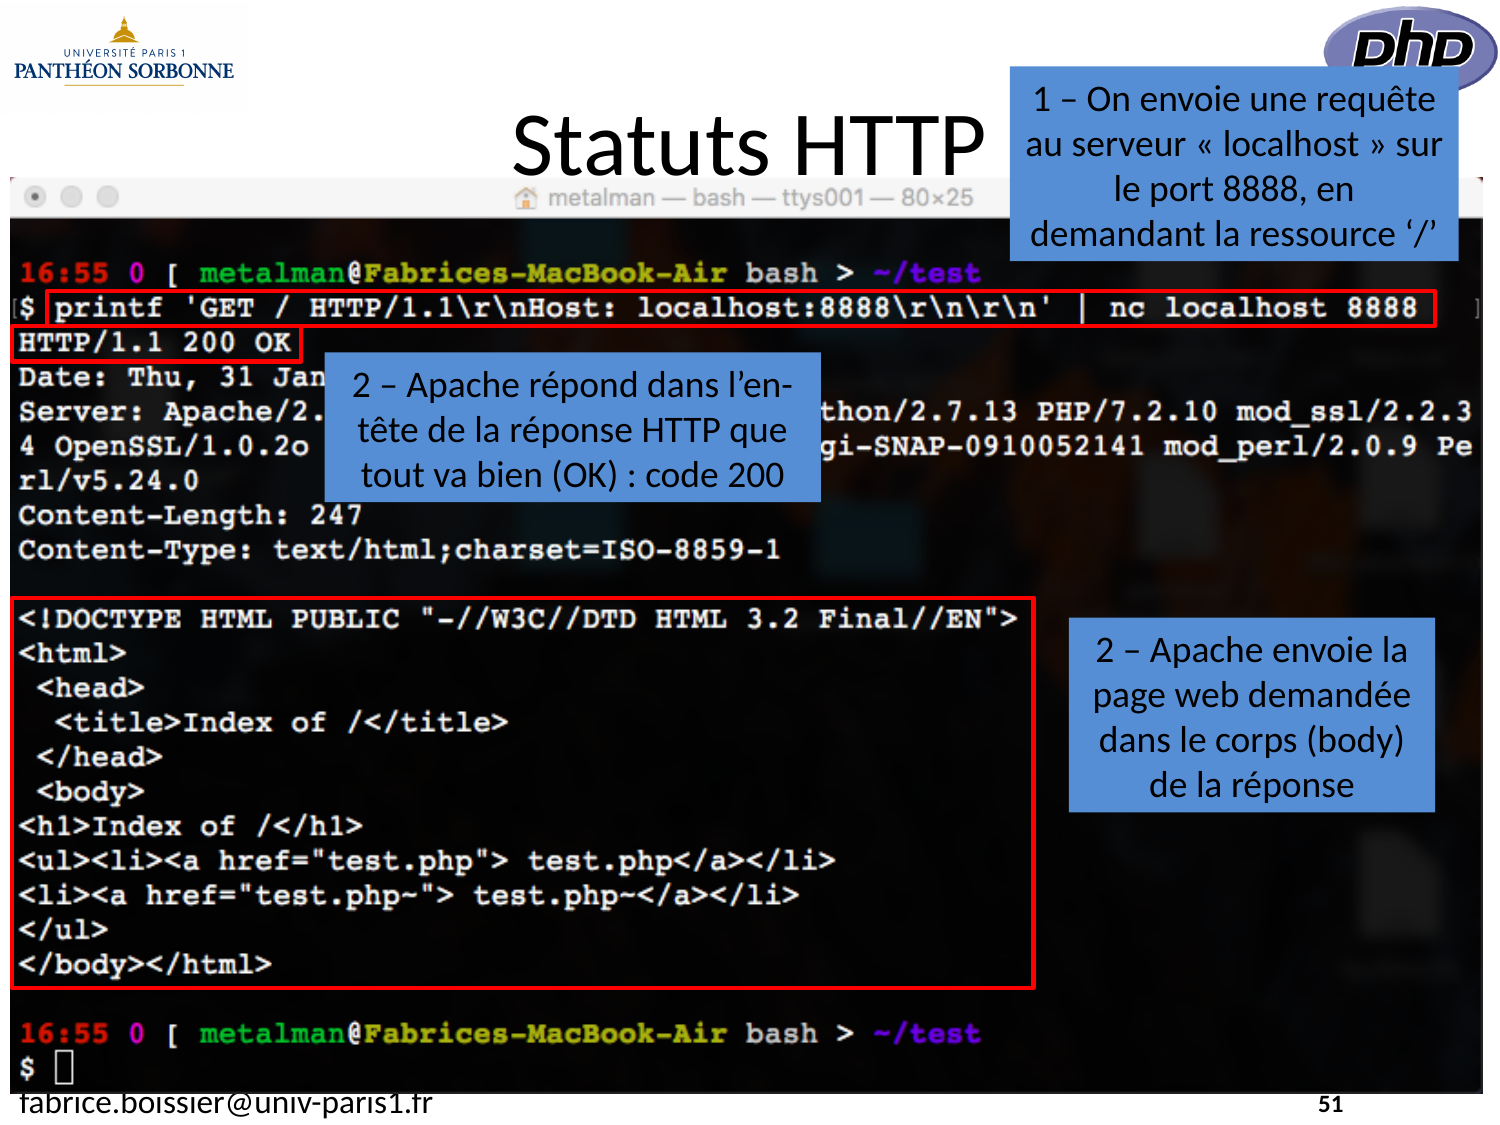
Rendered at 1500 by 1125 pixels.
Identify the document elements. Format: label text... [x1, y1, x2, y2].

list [9, 177, 1483, 1095]
title Statuts HTTP [75, 45, 1425, 177]
text_box 1 – On envoie une requête au serveur « localhost » sur le port 8888, en demandant la ressource ‘/’ [1009, 66, 1459, 177]
slide_number 51 [1156, 1072, 1500, 1125]
picture [0, 2, 248, 114]
picture [1321, 0, 1500, 119]
